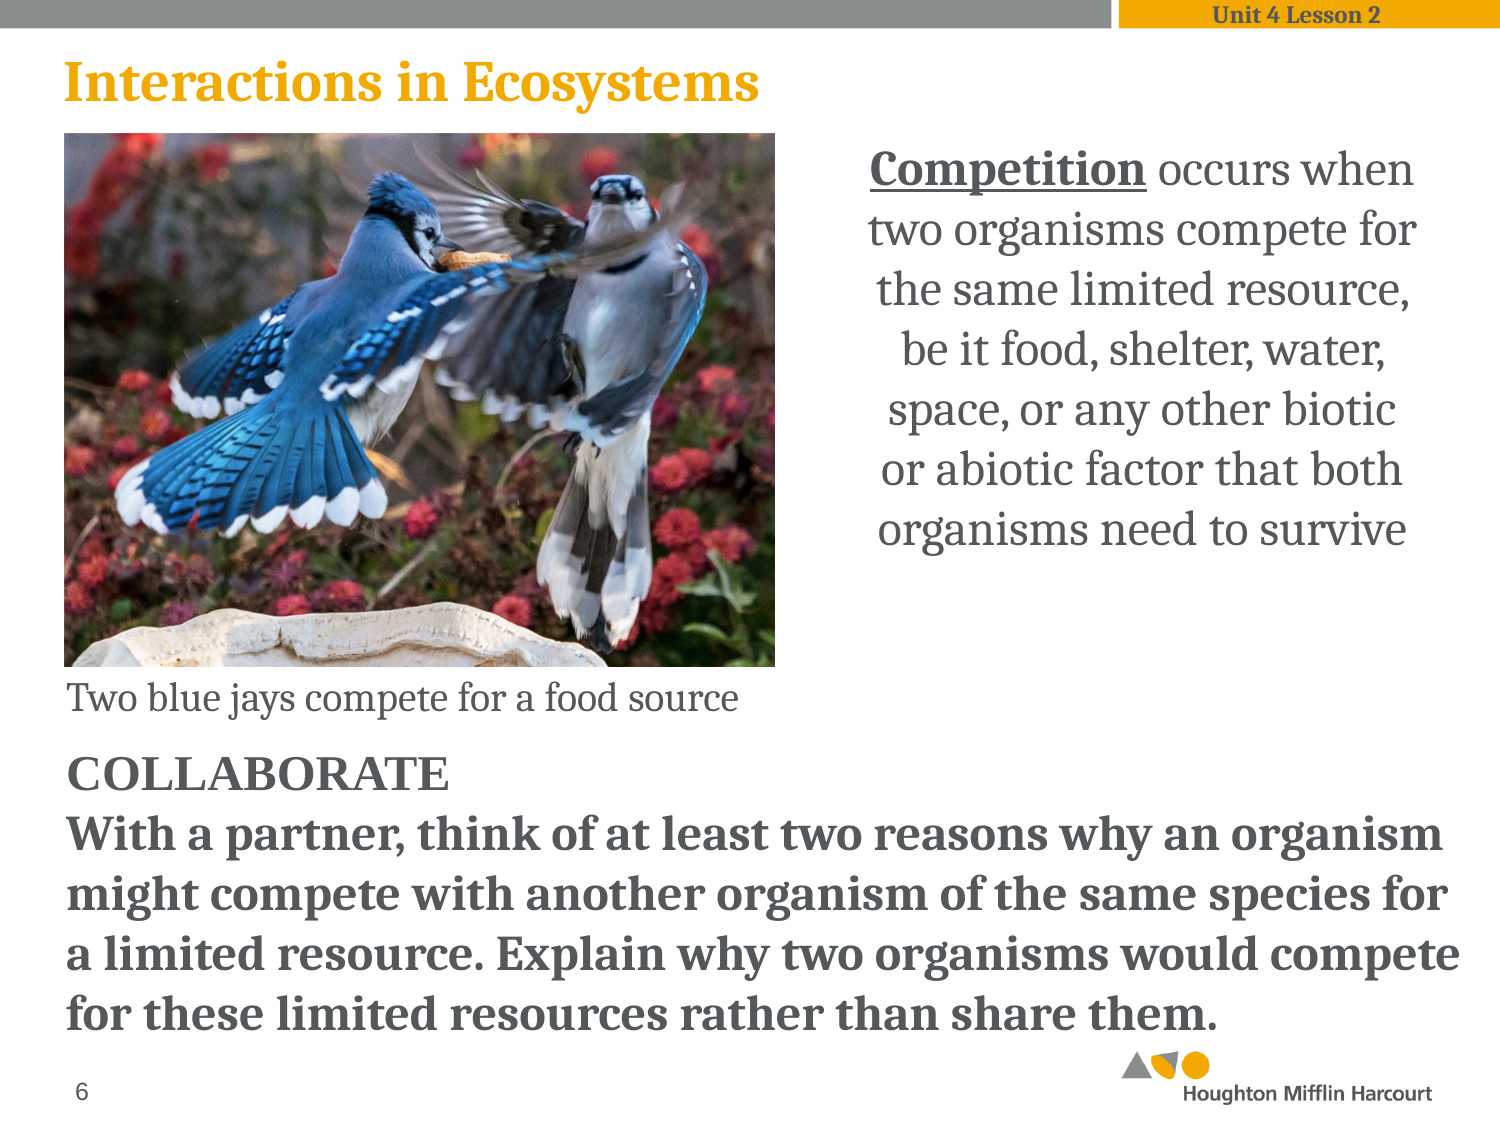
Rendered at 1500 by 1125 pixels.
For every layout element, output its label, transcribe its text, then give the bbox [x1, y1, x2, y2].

text_box [779, 494, 1125, 631]
text_box Two blue jays compete for a food source [51, 662, 964, 728]
text_box Competition occurs when two organisms compete for the same limited resource, be it food, shelter, water, space, or any other biotic or abiotic factor that both organisms need to survive [848, 127, 1436, 689]
picture [63, 133, 775, 667]
text_box Interactions in Ecosystems [51, 35, 1456, 139]
text_box COLLABORATE With a partner, think of at least two reasons why an organism might compete with another organism of the same species for a limited resource. Explain why two organisms would compete for these limited resources rather than share them. [50, 732, 1490, 1112]
text_box Unit 4 Lesson 2 [1197, 0, 1404, 36]
